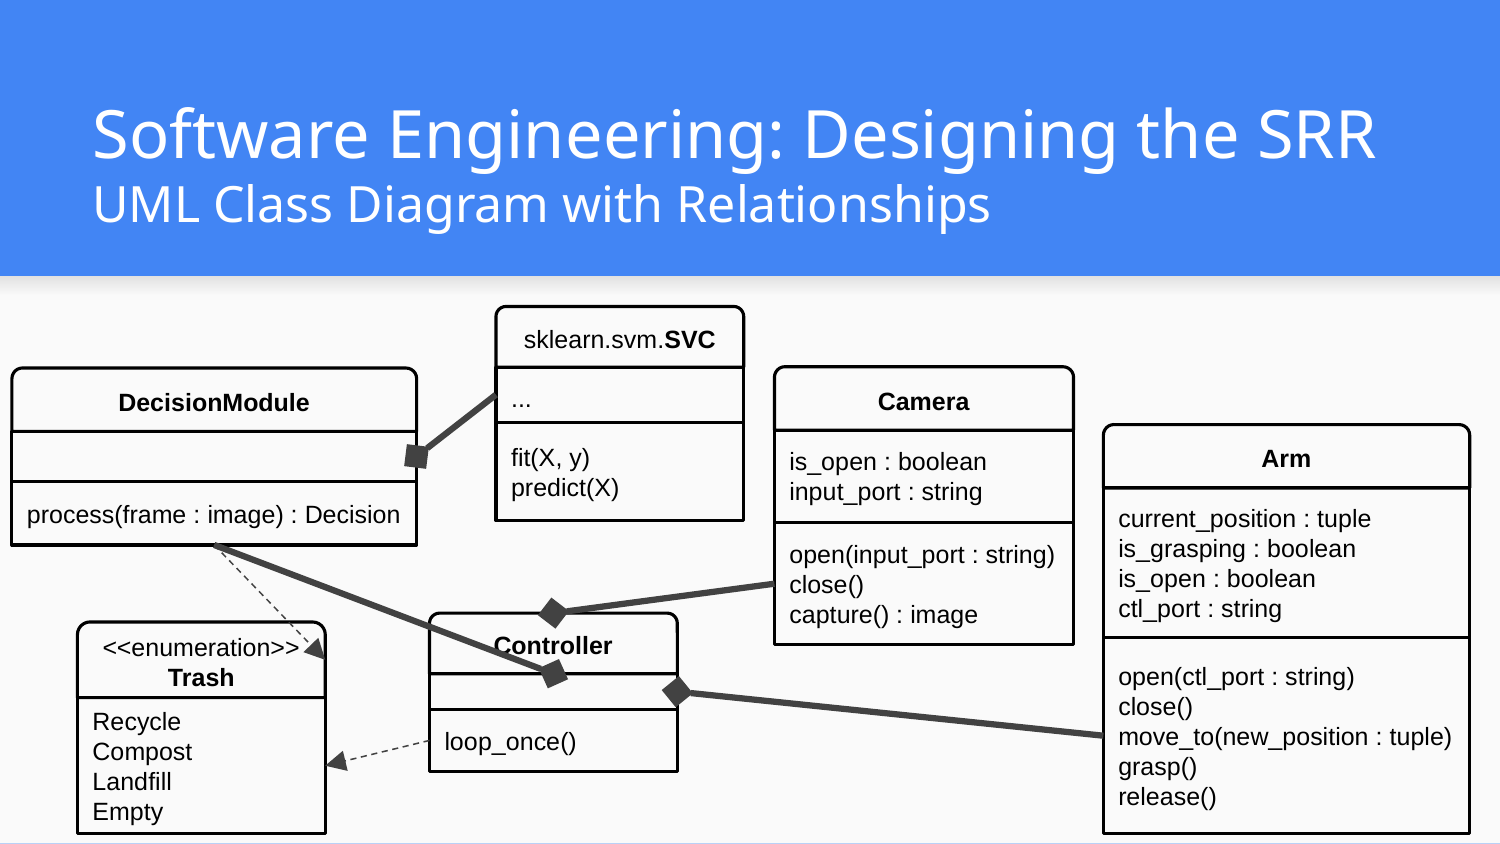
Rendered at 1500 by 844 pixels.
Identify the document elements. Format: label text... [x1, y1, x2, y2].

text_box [324, 740, 430, 766]
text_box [416, 394, 497, 457]
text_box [495, 306, 745, 521]
title Software Engineering: Designing the SRR UML Class Diagram with Relationships [77, 28, 1427, 248]
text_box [1103, 424, 1470, 834]
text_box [77, 621, 326, 834]
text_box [11, 367, 417, 546]
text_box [201, 544, 212, 623]
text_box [213, 544, 430, 644]
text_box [774, 366, 1074, 646]
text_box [429, 612, 678, 772]
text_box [677, 691, 1104, 736]
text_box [677, 583, 775, 644]
